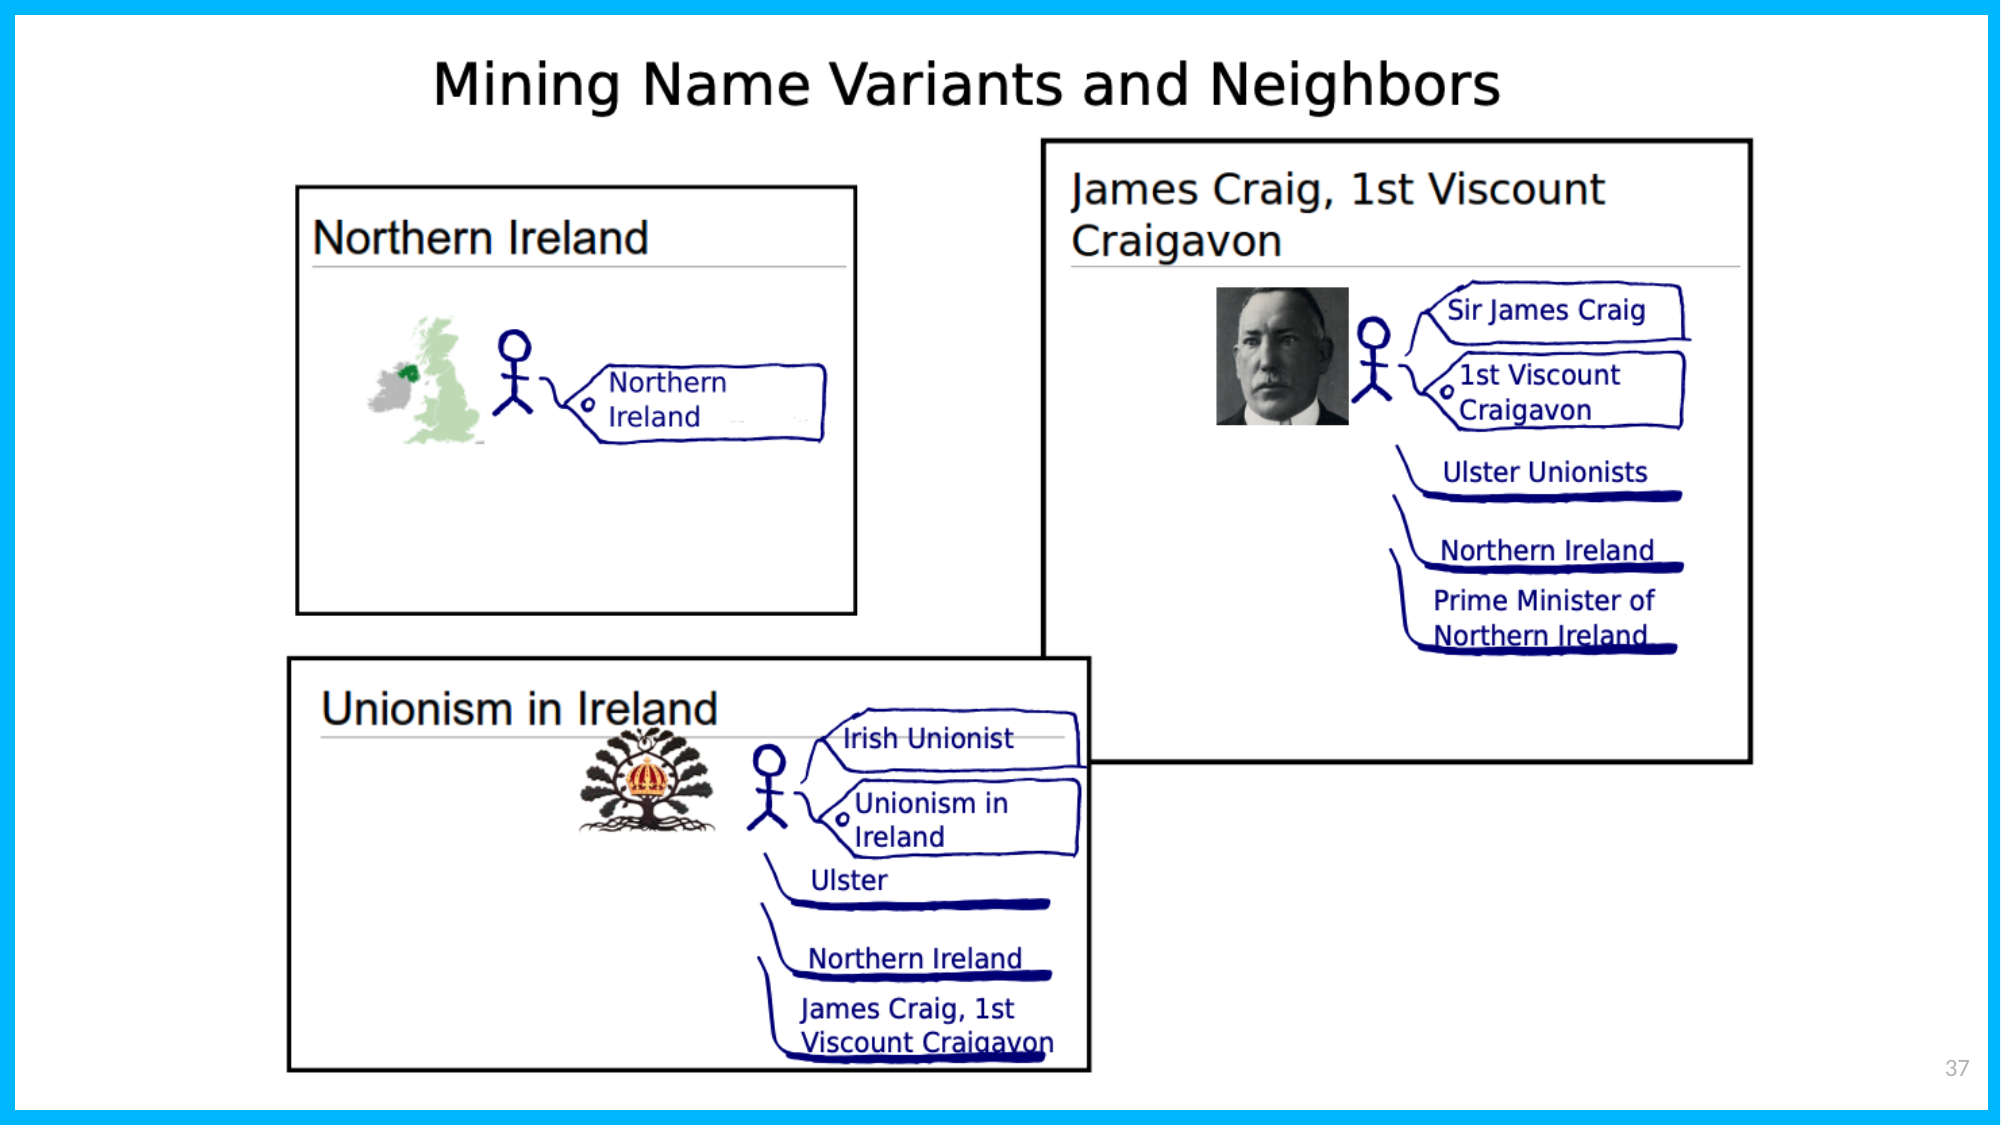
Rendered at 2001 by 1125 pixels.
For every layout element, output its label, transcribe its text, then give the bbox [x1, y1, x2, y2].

slide_number 37 [1535, 1036, 1986, 1097]
picture [285, 51, 1761, 1074]
